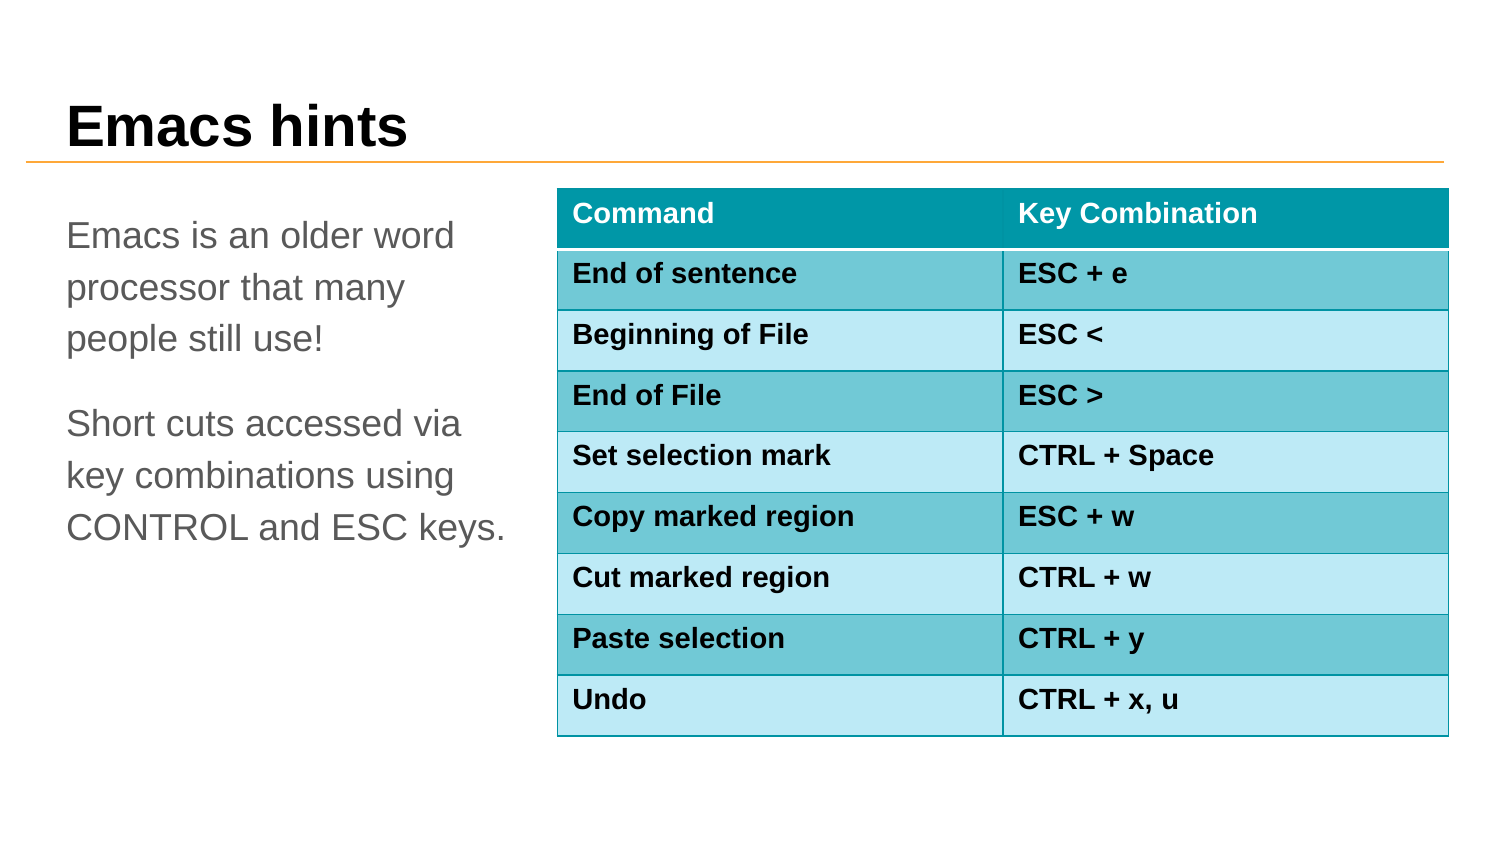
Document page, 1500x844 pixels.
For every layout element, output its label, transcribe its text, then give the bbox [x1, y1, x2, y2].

table_cell CTRL + x, u [1004, 676, 1448, 735]
table_cell CTRL + y [1004, 615, 1448, 674]
table_cell ESC + e [1004, 251, 1448, 309]
table_cell Beginning of File [558, 311, 1002, 370]
table_cell CTRL + Space [1004, 432, 1448, 492]
table_cell ESC + w [1004, 493, 1448, 553]
table_cell End of sentence [558, 251, 1002, 309]
table_cell ESC < [1004, 311, 1448, 370]
table_cell CTRL + w [1004, 554, 1448, 614]
table_cell Cut marked region [558, 554, 1002, 614]
table_cell Paste selection [558, 615, 1002, 674]
table_cell Copy marked region [558, 493, 1002, 553]
table_header Command [558, 190, 1002, 248]
table_cell End of File [558, 372, 1002, 431]
table_cell Set selection mark [558, 432, 1002, 492]
title Emacs hints [51, 72, 1449, 167]
table_header Key Combination [1004, 190, 1448, 248]
list Emacs is an older word processor that many people still use! Short cuts accessed via key combinations using CONTROL and ESC keys. [51, 189, 533, 750]
table_cell Undo [558, 676, 1002, 735]
table_cell ESC > [1004, 372, 1448, 431]
